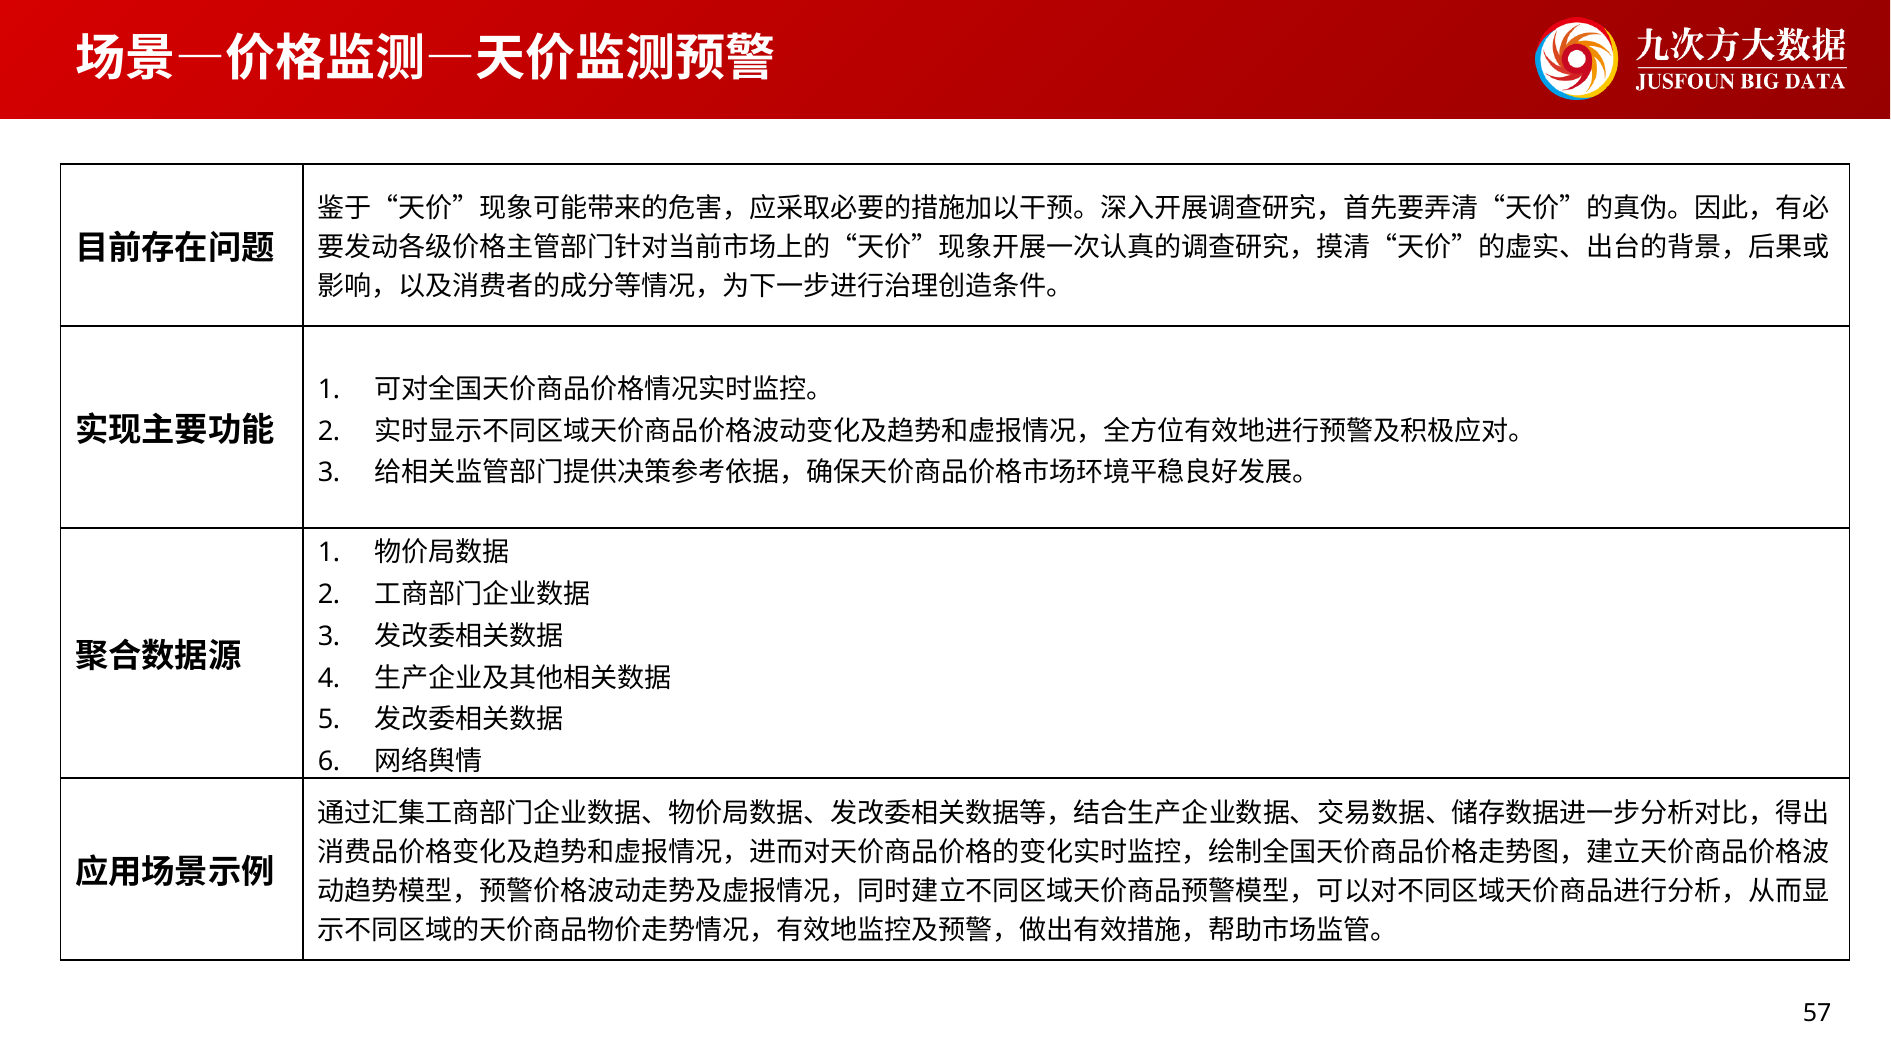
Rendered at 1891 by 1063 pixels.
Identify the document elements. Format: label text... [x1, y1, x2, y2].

table_cell 物价局数据 工商部门企业数据 发改委相关数据 生产企业及其他相关数据 发改委相关数据 网络舆情 [304, 529, 1849, 777]
table_header 目前存在问题 [61, 165, 302, 325]
table_cell 实现主要功能 [61, 327, 302, 527]
slide_number 57 [1420, 989, 1847, 1046]
table_cell 应用场景示例 [61, 779, 302, 959]
table_cell 聚合数据源 [61, 529, 302, 777]
table_cell 可对全国天价商品价格情况实时监控。 实时显示不同区域天价商品价格波动变化及趋势和虚报情况，全方位有效地进行预警及积极应对。 给相关监管部门提供决策参考依据，确保天价商品价格市场环境平稳良好发展。 [304, 327, 1849, 527]
title 场景—价格监测—天价监测预警 [60, 0, 1691, 119]
table_header 鉴于“天价”现象可能带来的危害，应采取必要的措施加以干预。深入开展调查研究，首先要弄清“天价”的真伪。因此，有必要发动各级价格主管部门针对当前市场上的“天价”现象开展一次认真的调查研究，摸清“天价”的虚实、出台的背景，后果或影响，以及消费者的成分等情况，为下一步进行治理创造条件。 [304, 165, 1849, 325]
table_cell 通过汇集工商部门企业数据、物价局数据、发改委相关数据等，结合生产企业数据、交易数据、储存数据进一步分析对比，得出消费品价格变化及趋势和虚报情况，进而对天价商品价格的变化实时监控，绘制全国天价商品价格走势图，建立天价商品价格波动趋势模型，预警价格波动走势及虚报情况，同时建立不同区域天价商品预警模型，可以对不同区域天价商品进行分析，从而显示不同区域的天价商品物价走势情况，有效地监控及预警，做出有效措施，帮助市场监管。 [304, 779, 1849, 959]
picture [1691, 17, 1847, 100]
